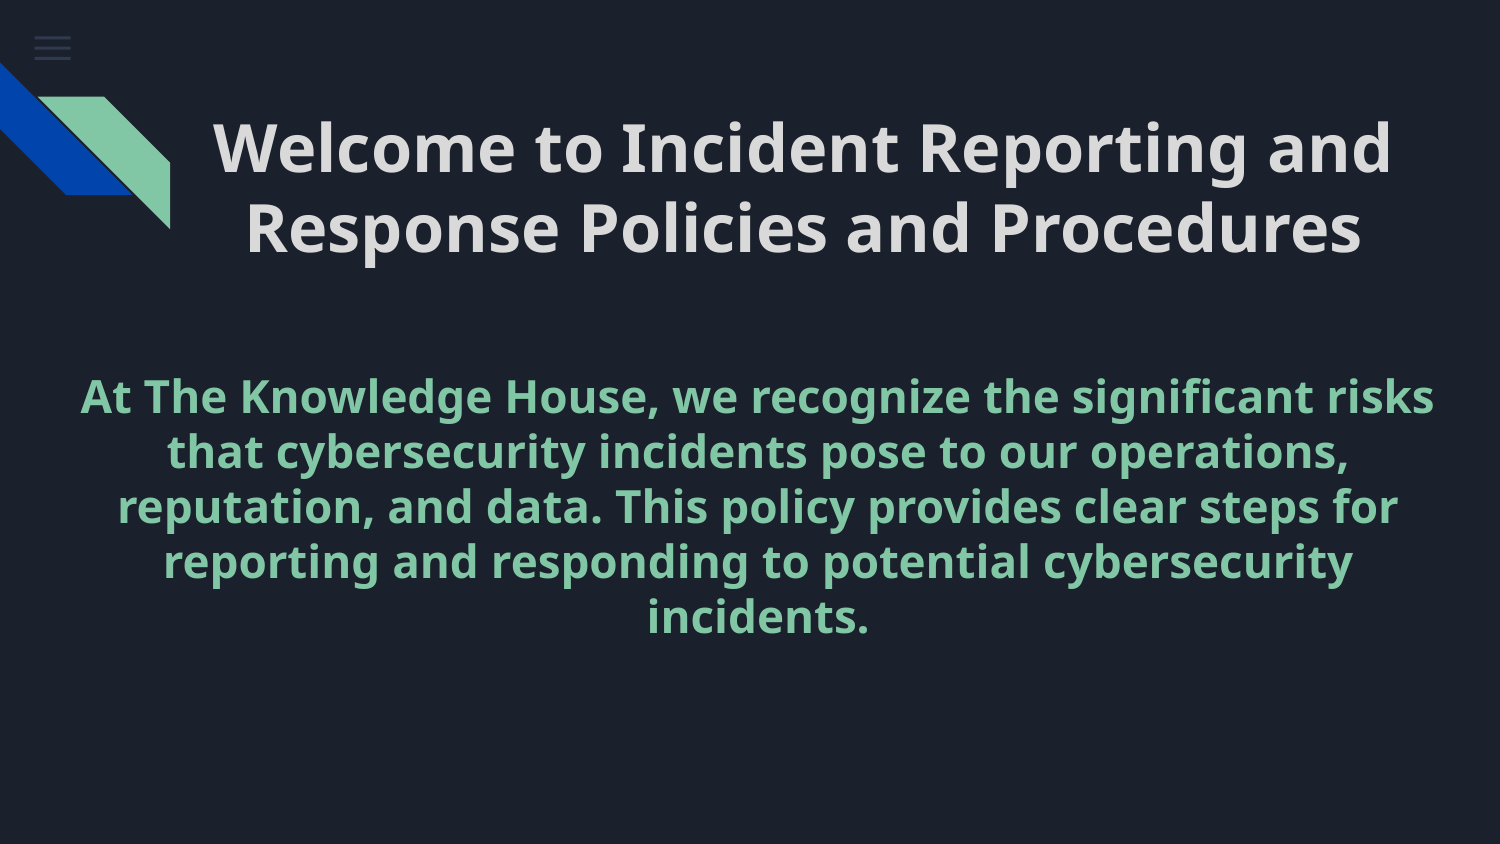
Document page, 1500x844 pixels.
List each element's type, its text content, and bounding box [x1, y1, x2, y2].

title Welcome to Incident Reporting and Response Policies and Procedures [149, 91, 1459, 203]
text_box At The Knowledge House, we recognize the significant risks that cybersecurity incidents pose to our operations, reputation, and data. This policy provides clear steps for reporting and responding to potential cybersecurity incidents. [0, 352, 1471, 745]
